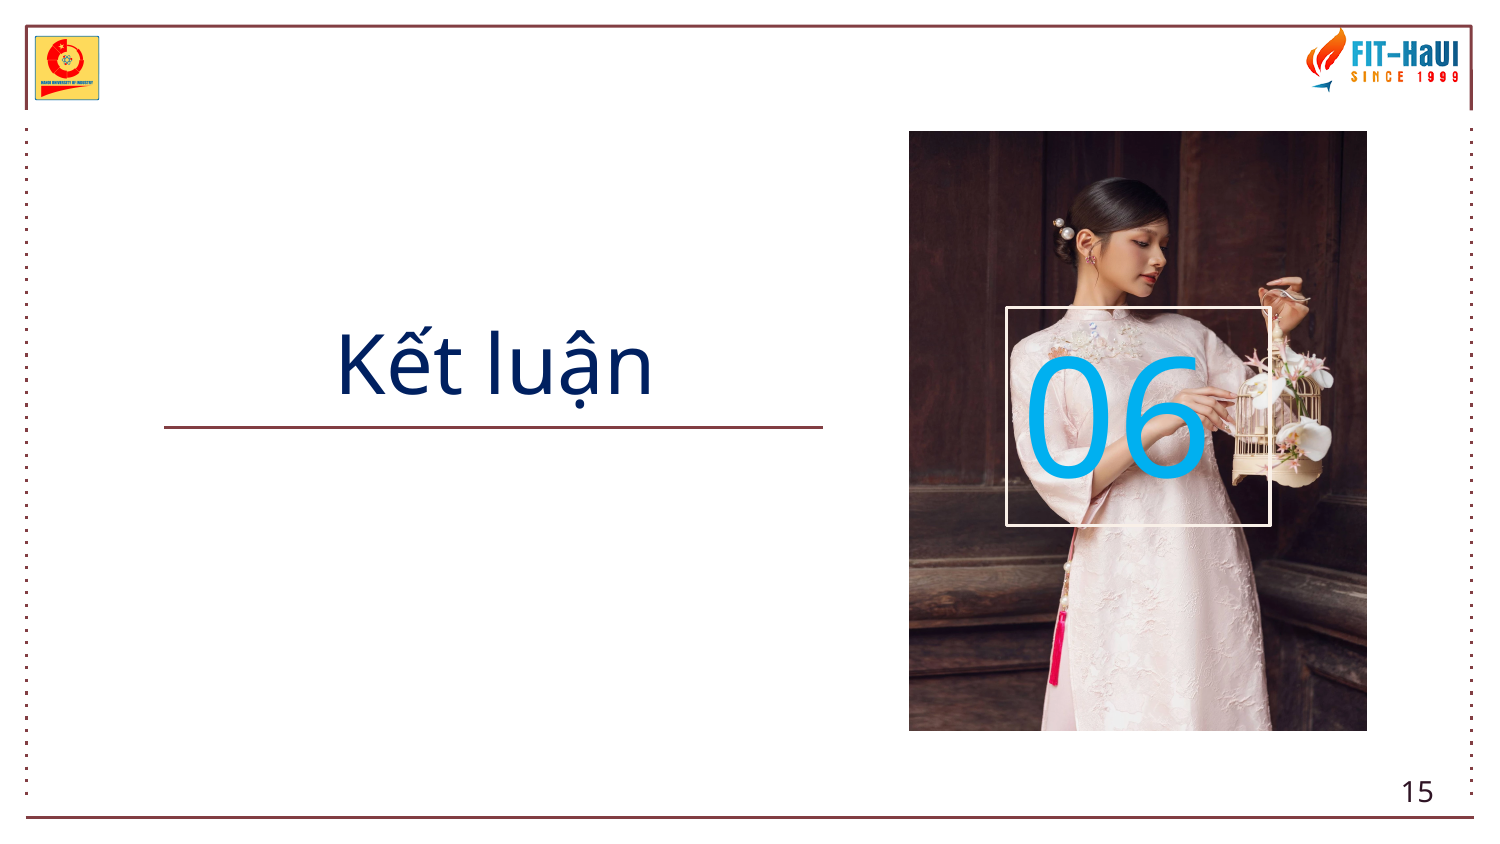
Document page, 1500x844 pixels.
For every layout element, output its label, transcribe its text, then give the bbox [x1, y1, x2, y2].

title Kết luận [135, 315, 856, 418]
picture [31, 32, 103, 104]
picture [909, 131, 1368, 731]
picture [1306, 28, 1458, 93]
text_box 15 [1364, 765, 1471, 817]
